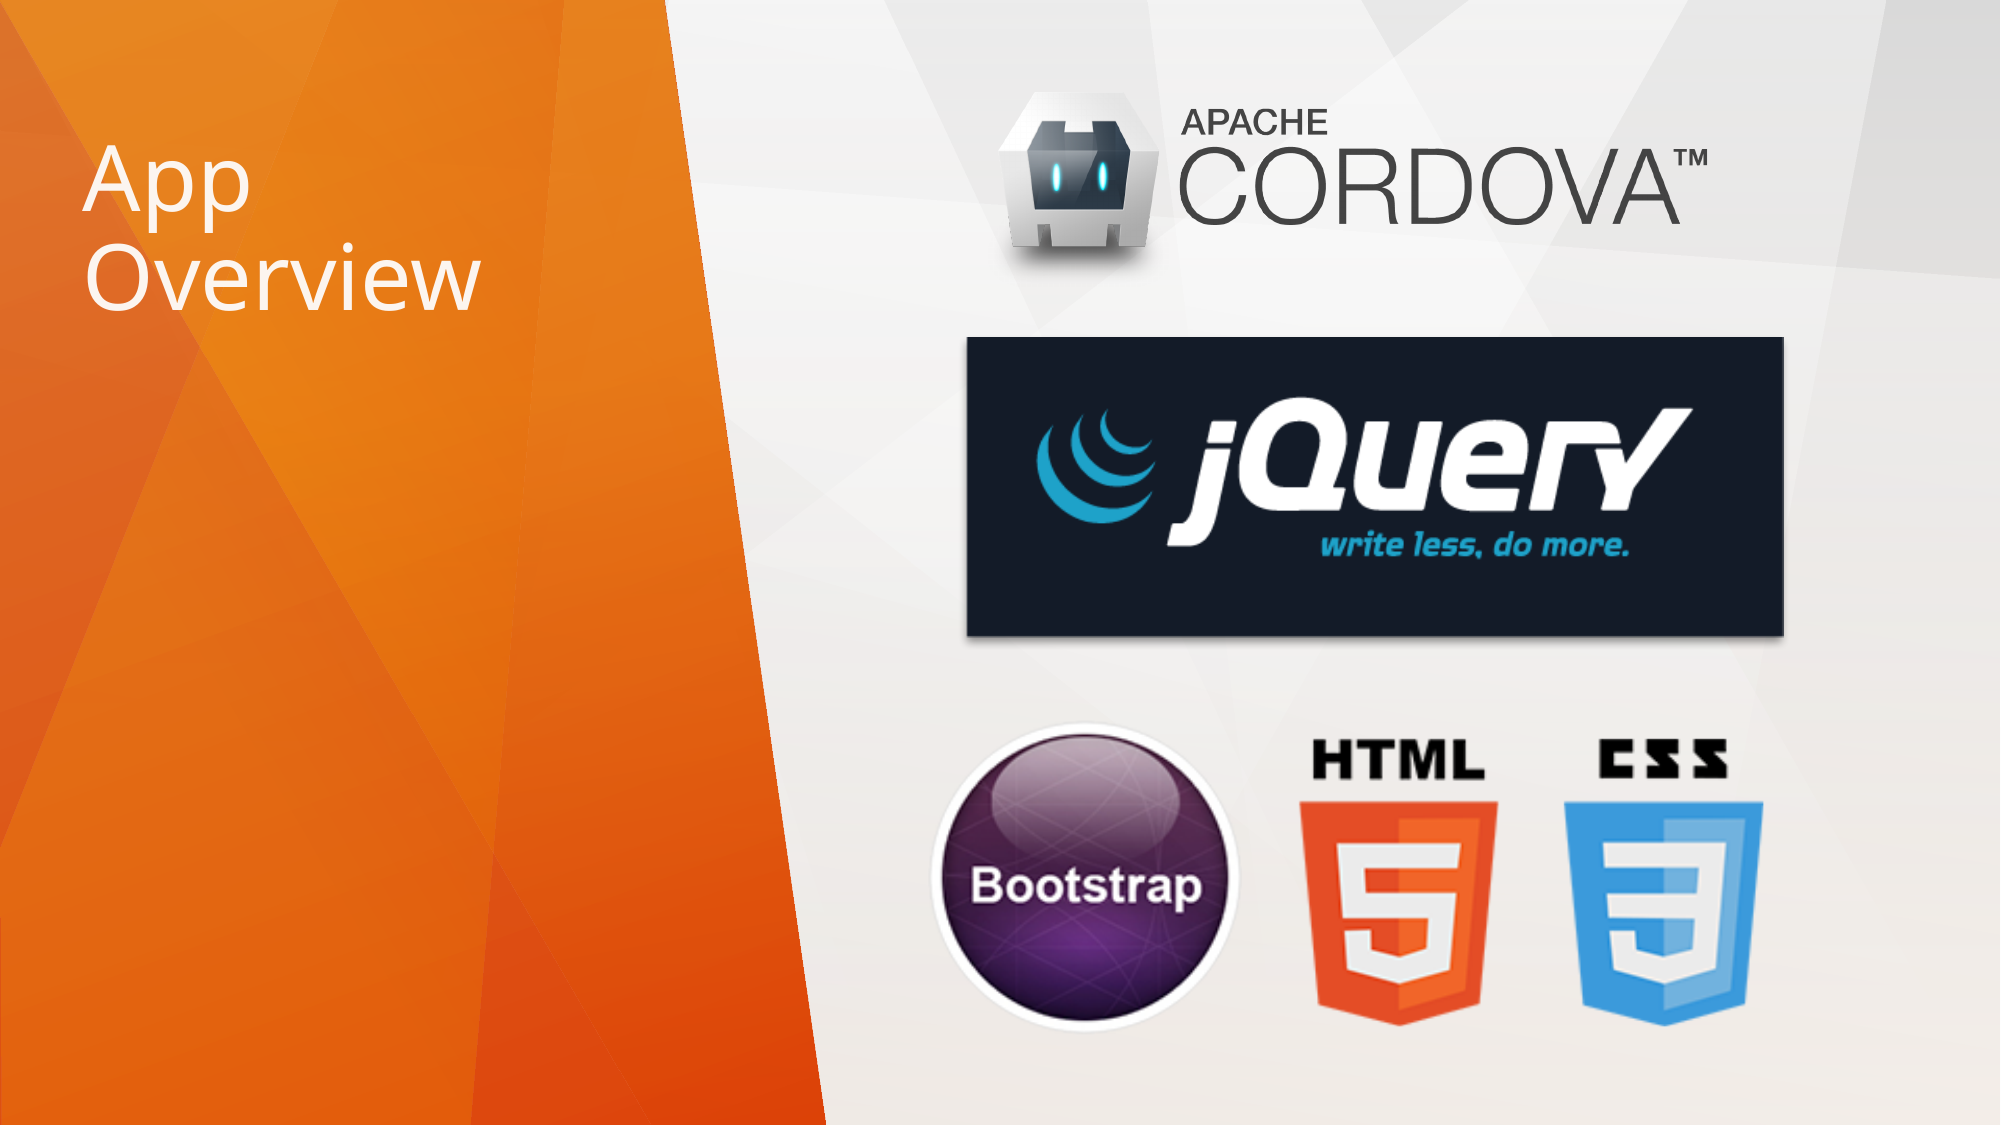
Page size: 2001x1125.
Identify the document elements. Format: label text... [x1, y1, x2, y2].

picture [966, 58, 1736, 288]
title App Overview [67, 75, 639, 338]
picture [922, 712, 1781, 1044]
picture [966, 337, 1784, 638]
